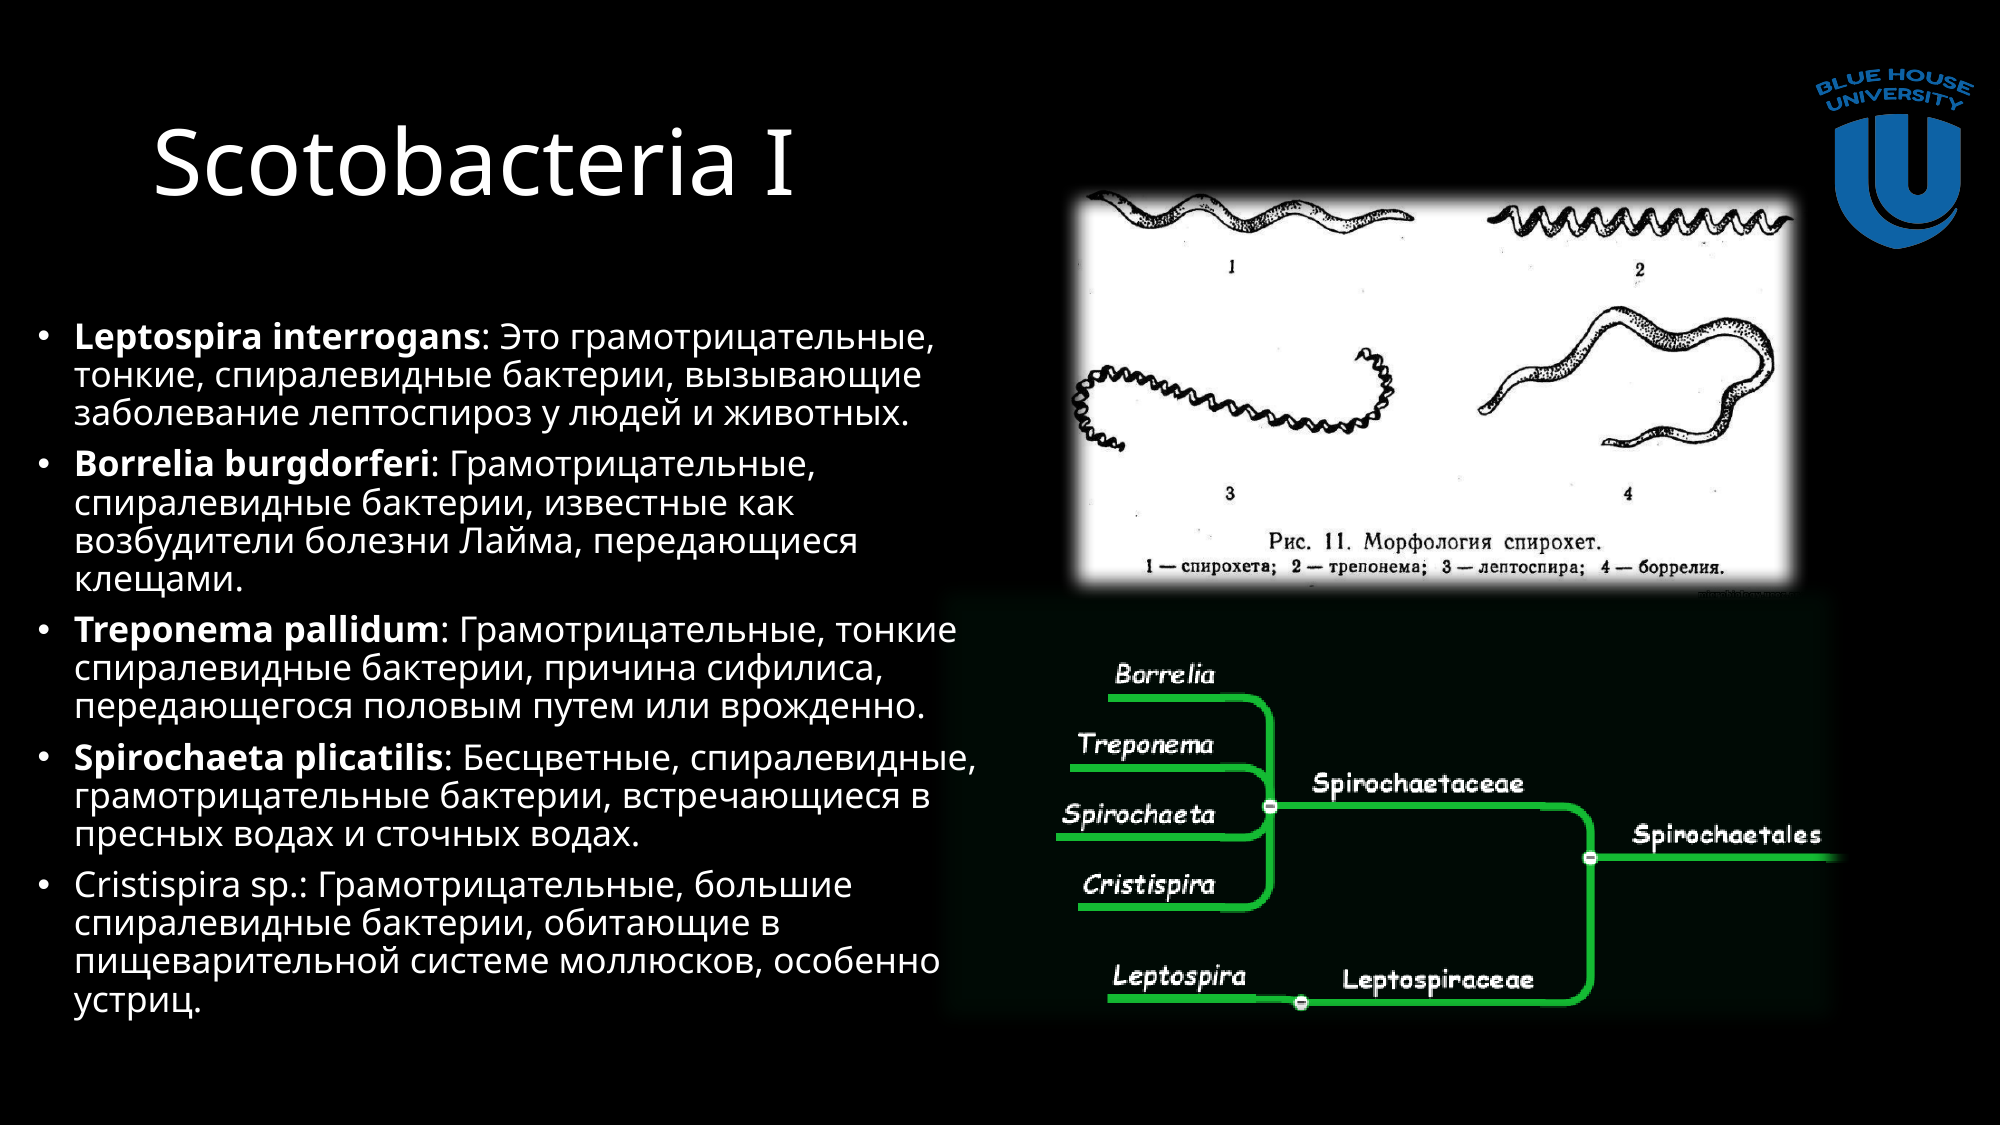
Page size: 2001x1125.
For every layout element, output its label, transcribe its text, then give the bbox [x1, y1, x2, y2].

picture [1863, 60, 2000, 249]
list Leptospira interrogans: Это грамотрицательные, тонкие, спиралевидные бактерии, вызывающие заболевание лептоспироз у людей и животных. Borrelia burgdorferi: Грамотрицательные, спиралевидные бактерии, известные как возбудители болезни Лайма, передающиеся клещами. Treponema pallidum: Грамотрицательные, тонкие спиралевидные бактерии, причина сифилиса, передающегося половым путем или врожденно. Spirochaeta plicatilis: Бесцветные, спиралевидные, грамотрицательные бактерии, встречающиеся в пресных водах и сточных водах. Cristispira sp.: Грамотрицательные, большие спиралевидные бактерии, обитающие в пищеварительной системе моллюсков, особенно устриц. [22, 311, 1020, 1036]
picture [925, 182, 1850, 1036]
title Scotobacteria I [137, 56, 1863, 275]
